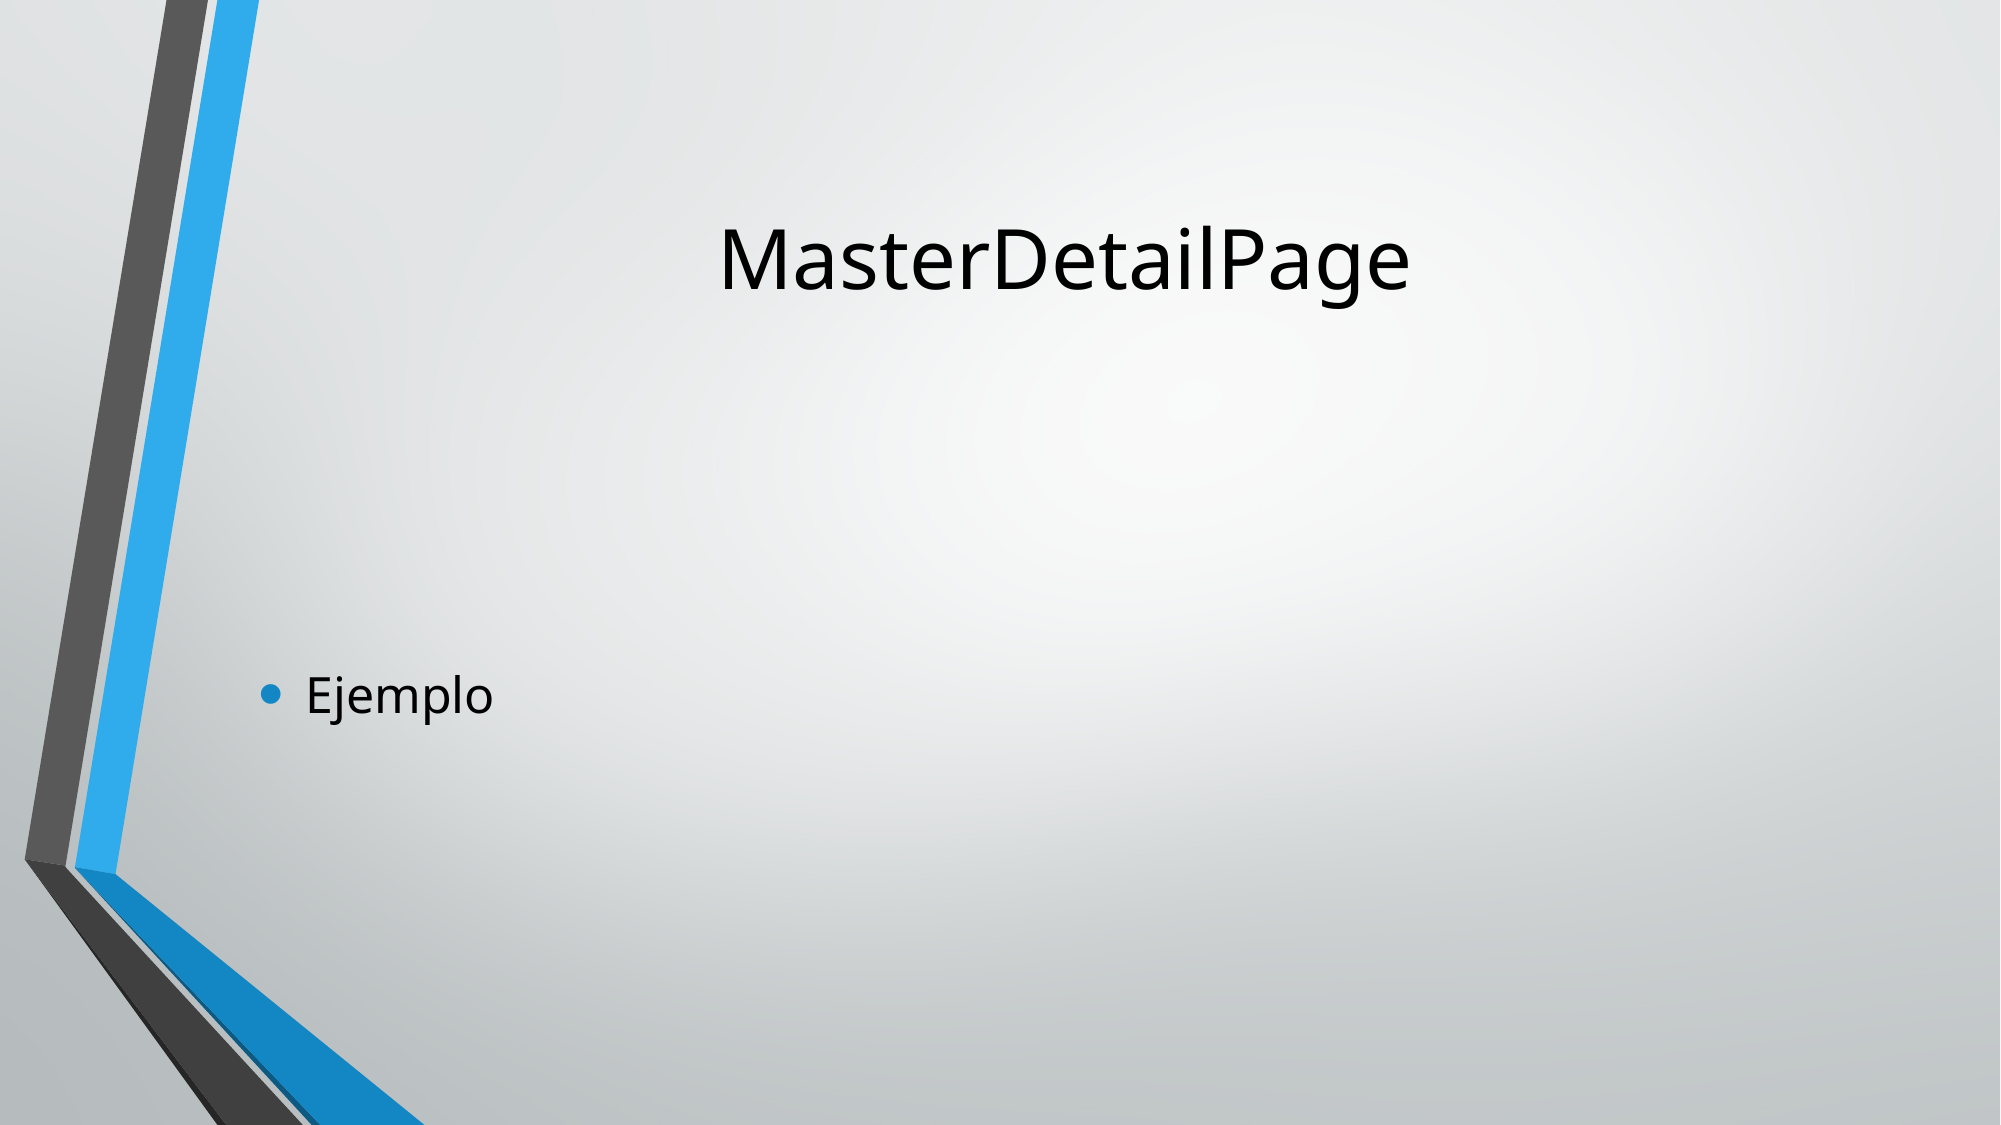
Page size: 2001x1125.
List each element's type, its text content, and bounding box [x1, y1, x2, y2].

list Ejemplo [243, 437, 1887, 950]
title MasterDetailPage [243, 112, 1887, 400]
